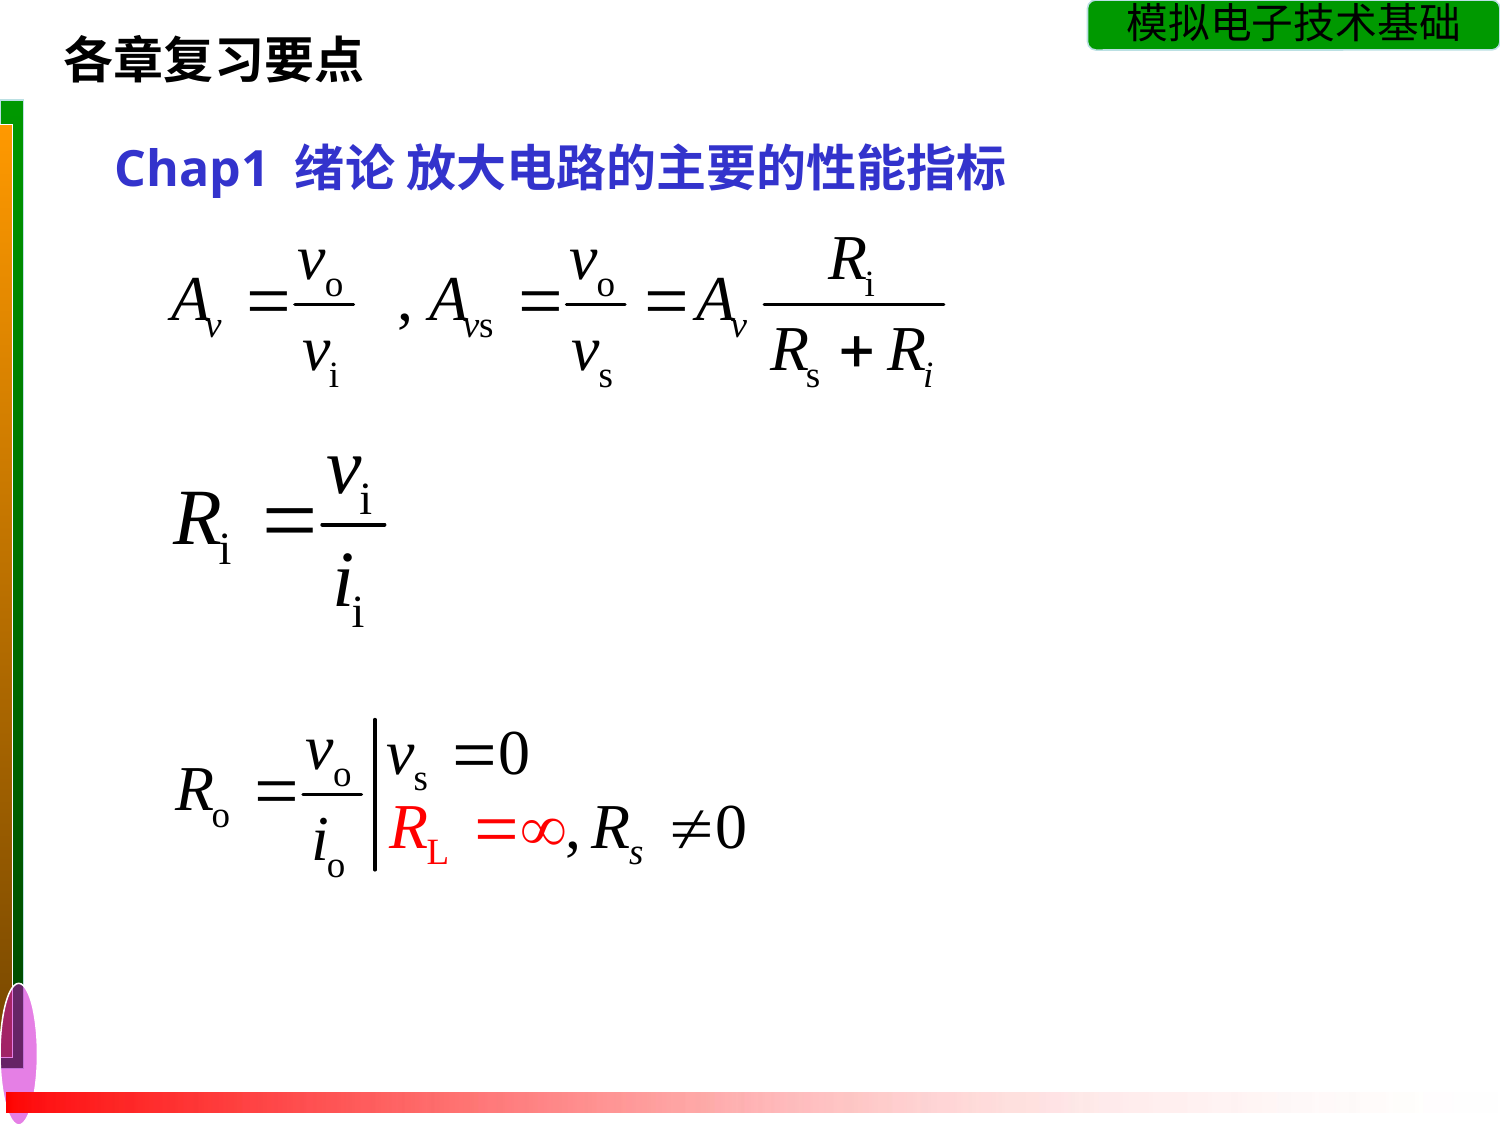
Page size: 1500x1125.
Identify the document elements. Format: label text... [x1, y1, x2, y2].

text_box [156, 219, 958, 401]
text_box Chap1 绪论 放大电路的主要的性能指标 [100, 129, 1128, 204]
picture [6, 1092, 1500, 1113]
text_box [159, 417, 459, 645]
text_box 各章复习要点 [49, 20, 569, 96]
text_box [163, 704, 766, 891]
